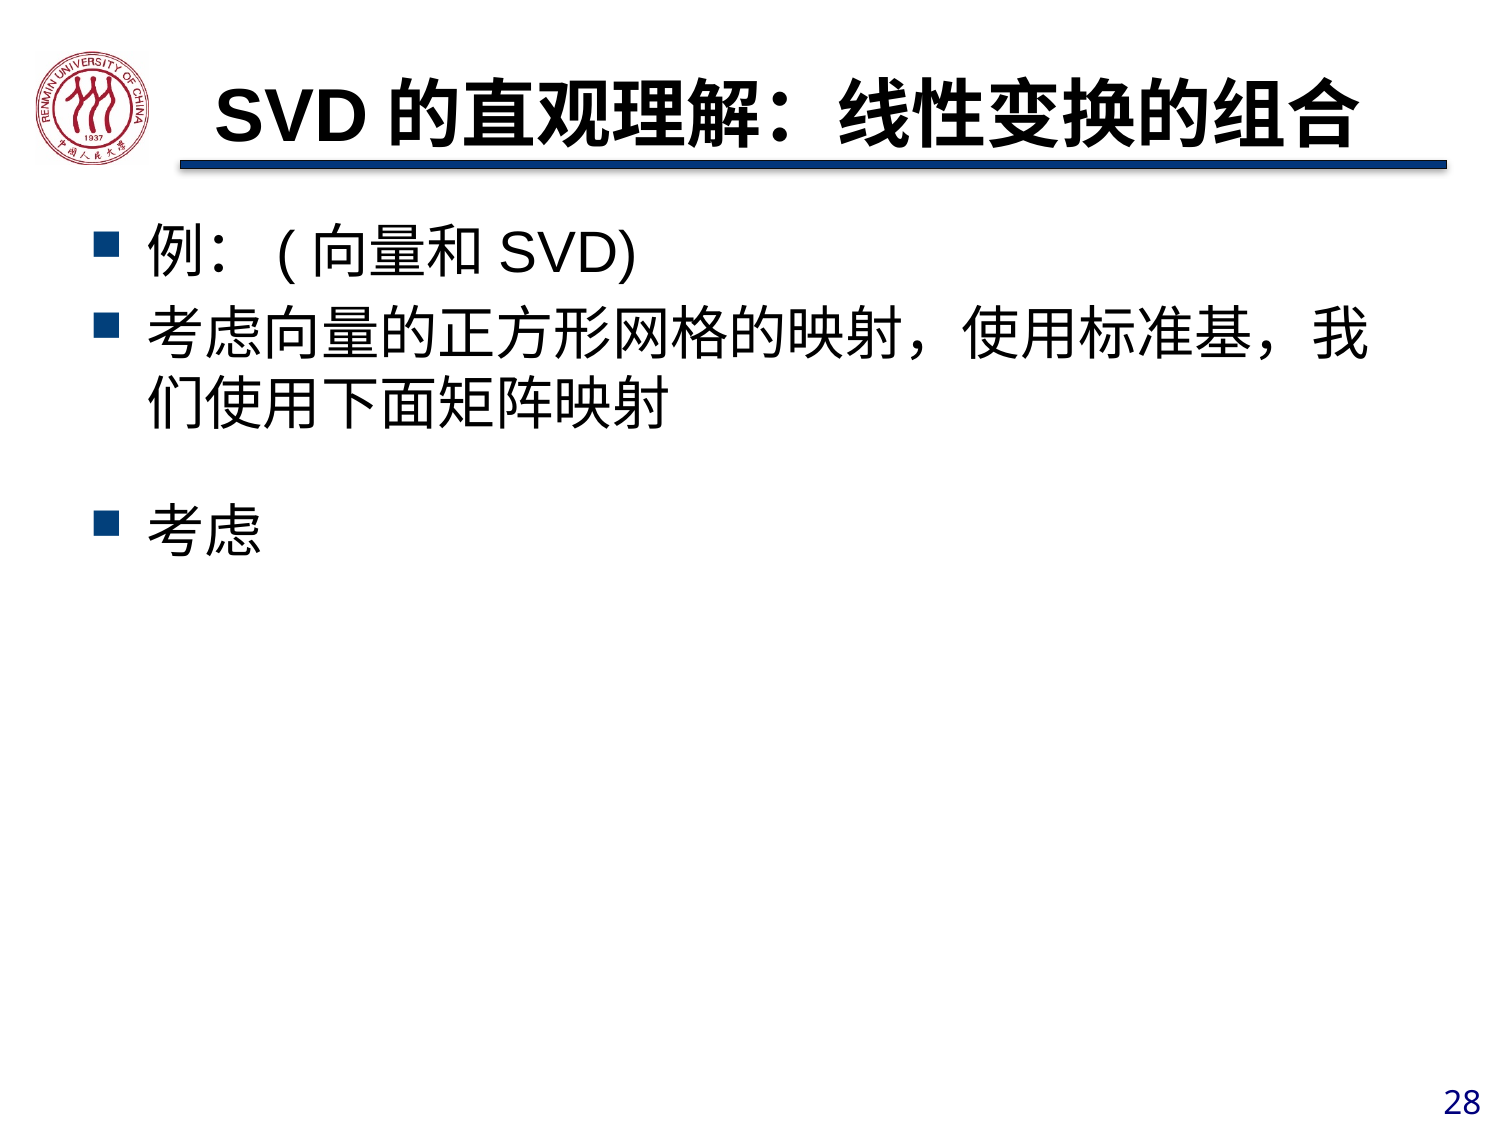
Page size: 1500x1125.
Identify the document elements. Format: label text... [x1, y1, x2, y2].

picture [35, 51, 149, 165]
title SVD的直观理解：线性变换的组合 [198, 18, 1407, 205]
